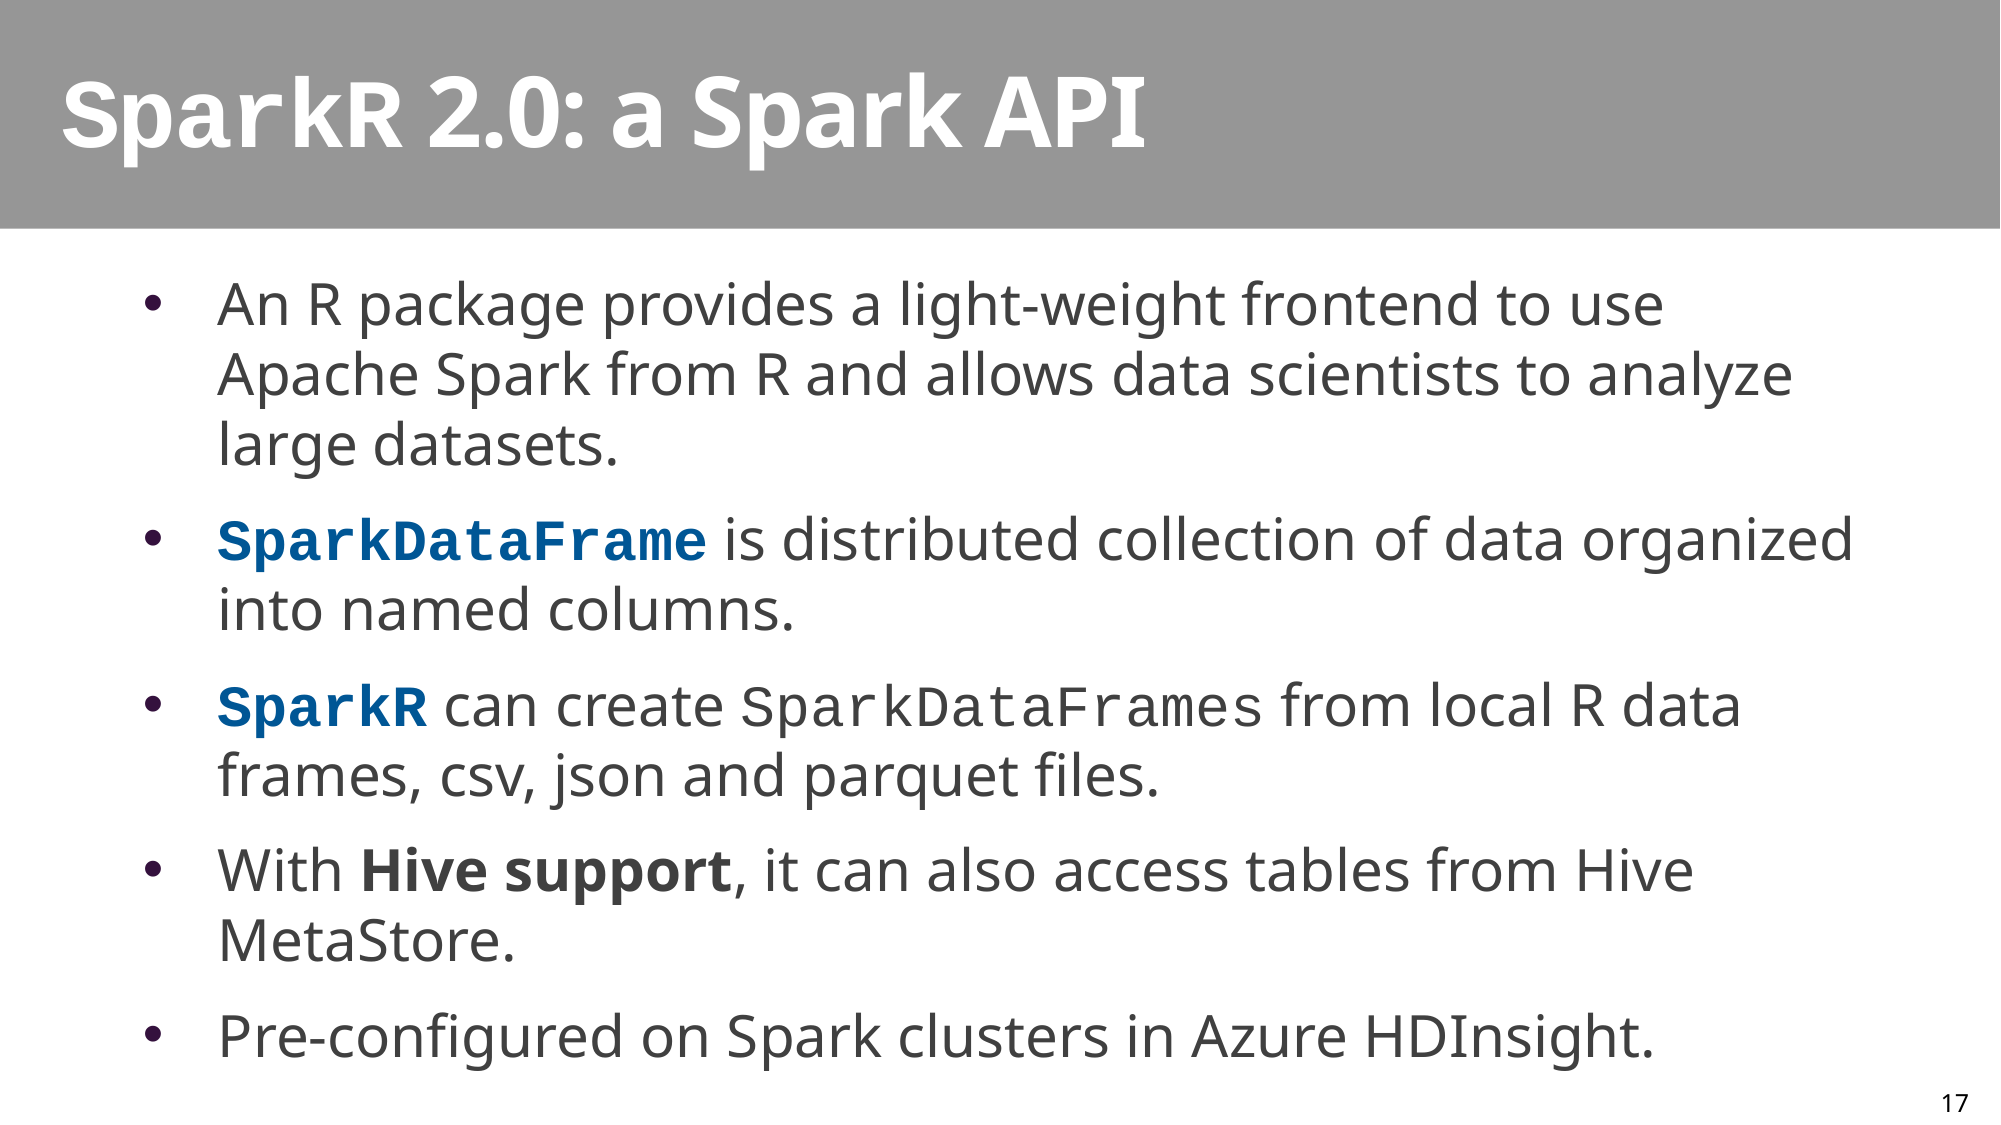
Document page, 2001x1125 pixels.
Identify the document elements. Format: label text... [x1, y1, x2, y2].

text_box SparkR 2.0: a Spark API [37, 47, 1391, 196]
text_box [0, 0, 2000, 229]
text_box An R package provides a light-weight frontend to use Apache Spark from R and allows data scientists to analyze large datasets. SparkDataFrame is distributed collection of data organized into named columns. SparkR can create SparkDataFrames from local R data frames, csv, json and parquet files. With Hive support, it can also access tables from Hive MetaStore. Pre-configured on Spark clusters in Azure HDInsight. [109, 259, 1890, 1077]
text_box 17 [1925, 1079, 2000, 1125]
